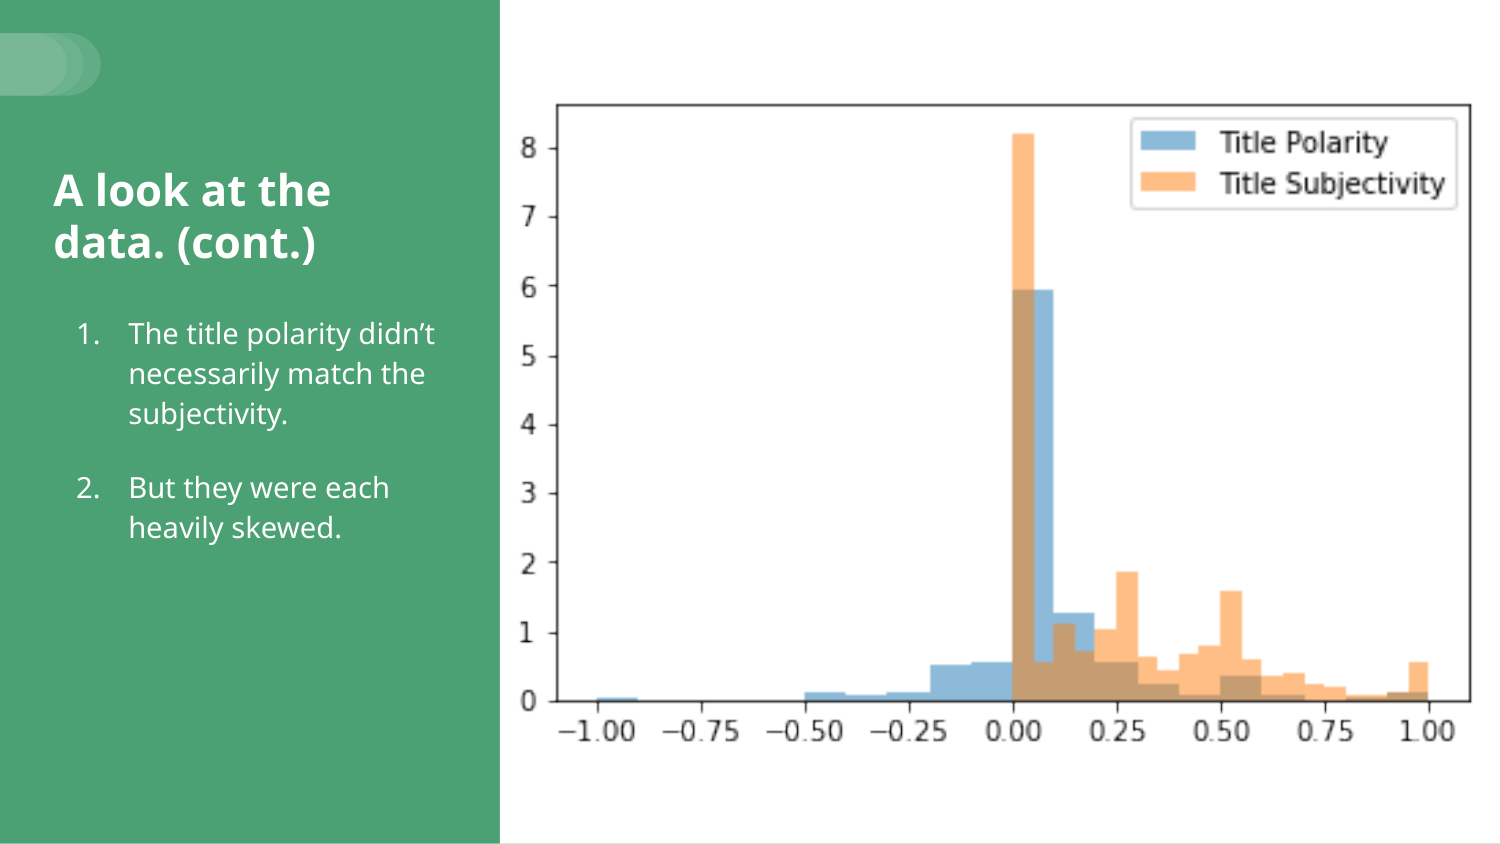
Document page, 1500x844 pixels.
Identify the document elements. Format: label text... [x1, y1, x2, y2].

list The title polarity didn’t necessarily match the subjectivity. But they were each heavily skewed. [38, 294, 460, 784]
picture [499, 77, 1500, 767]
title A look at the data. (cont.) [38, 136, 460, 283]
